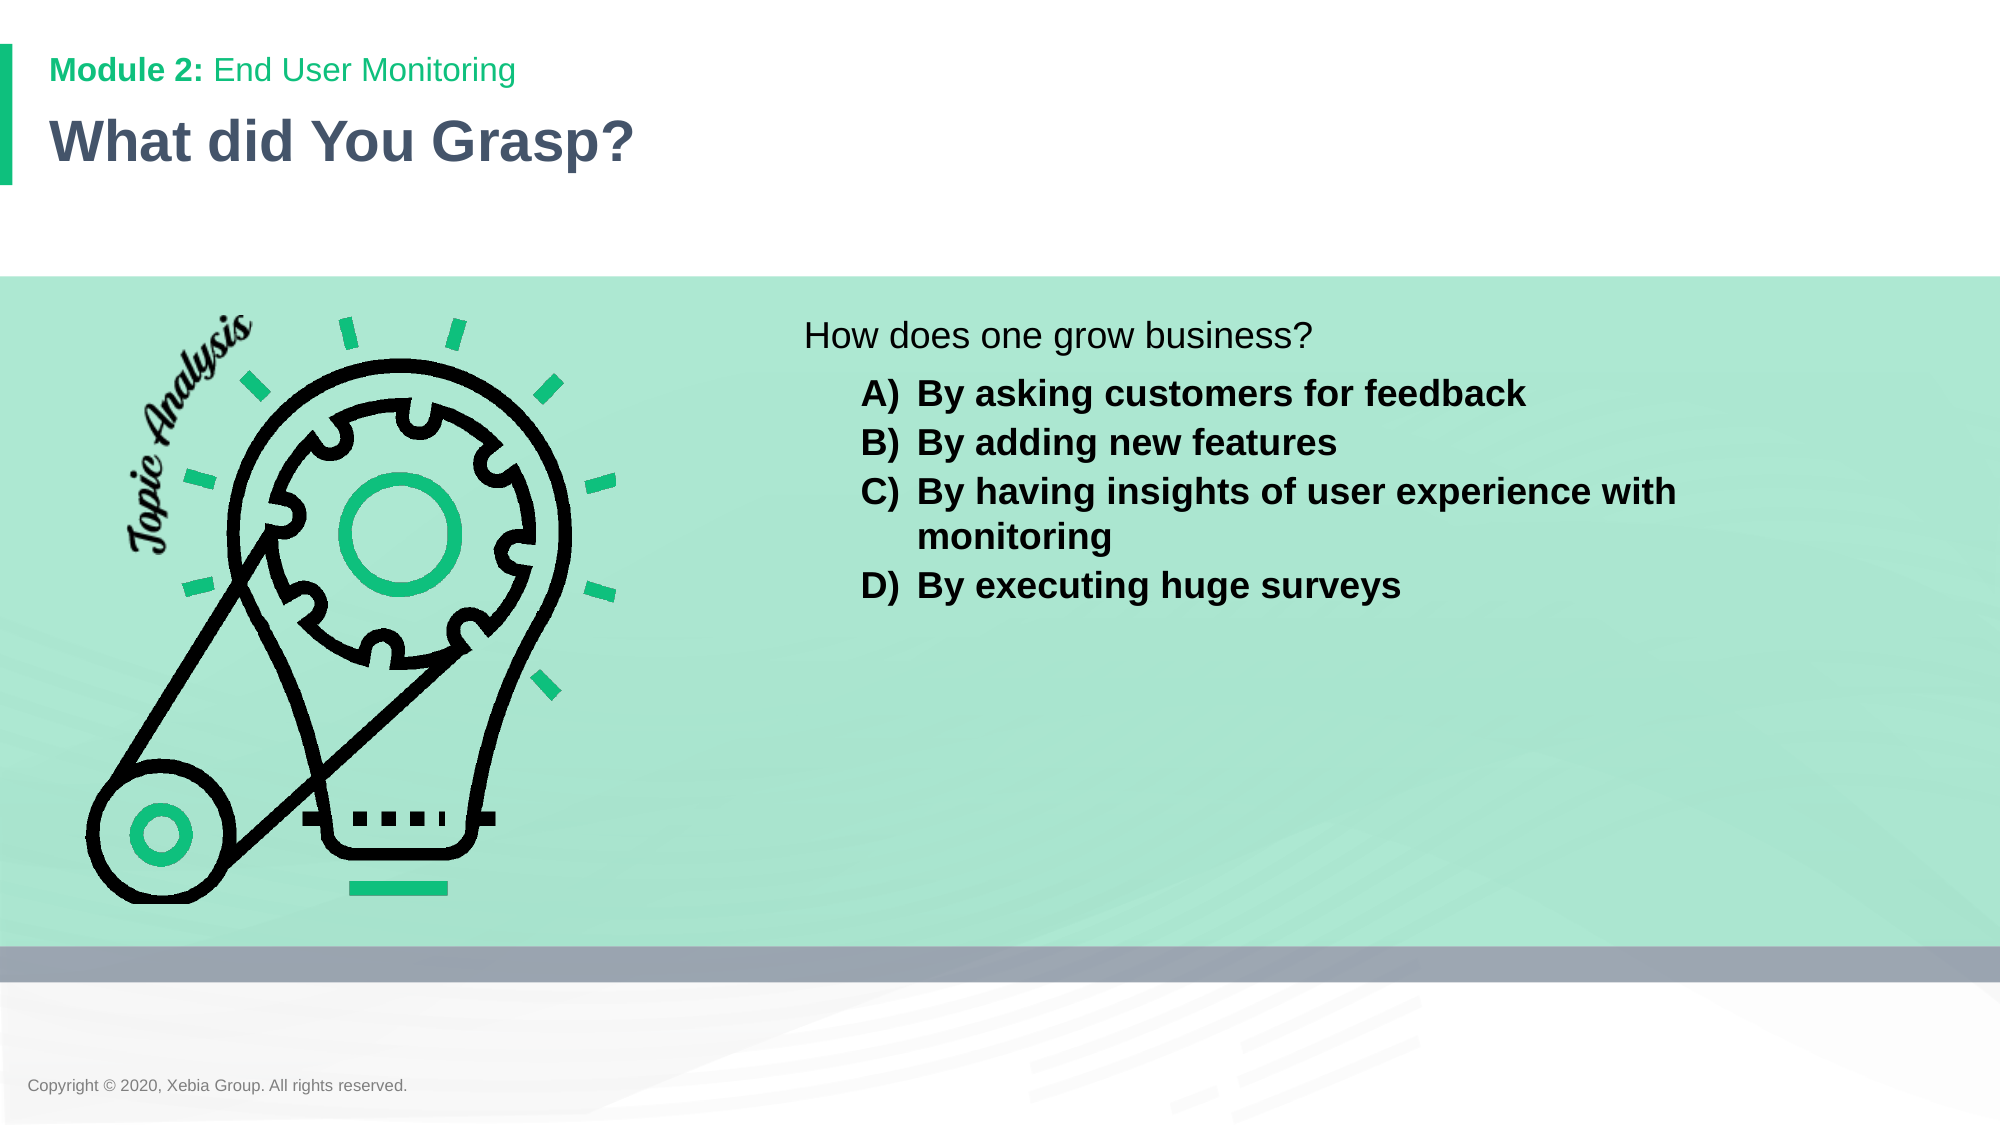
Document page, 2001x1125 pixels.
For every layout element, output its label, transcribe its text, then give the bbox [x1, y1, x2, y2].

picture [0, 983, 2000, 1125]
title What did You Grasp? [34, 103, 1887, 185]
picture [85, 315, 616, 904]
picture [0, 0, 2000, 276]
list How does one grow business? By asking customers for feedback By adding new features By having insights of user experience with monitoring By executing huge surveys [788, 303, 1887, 919]
